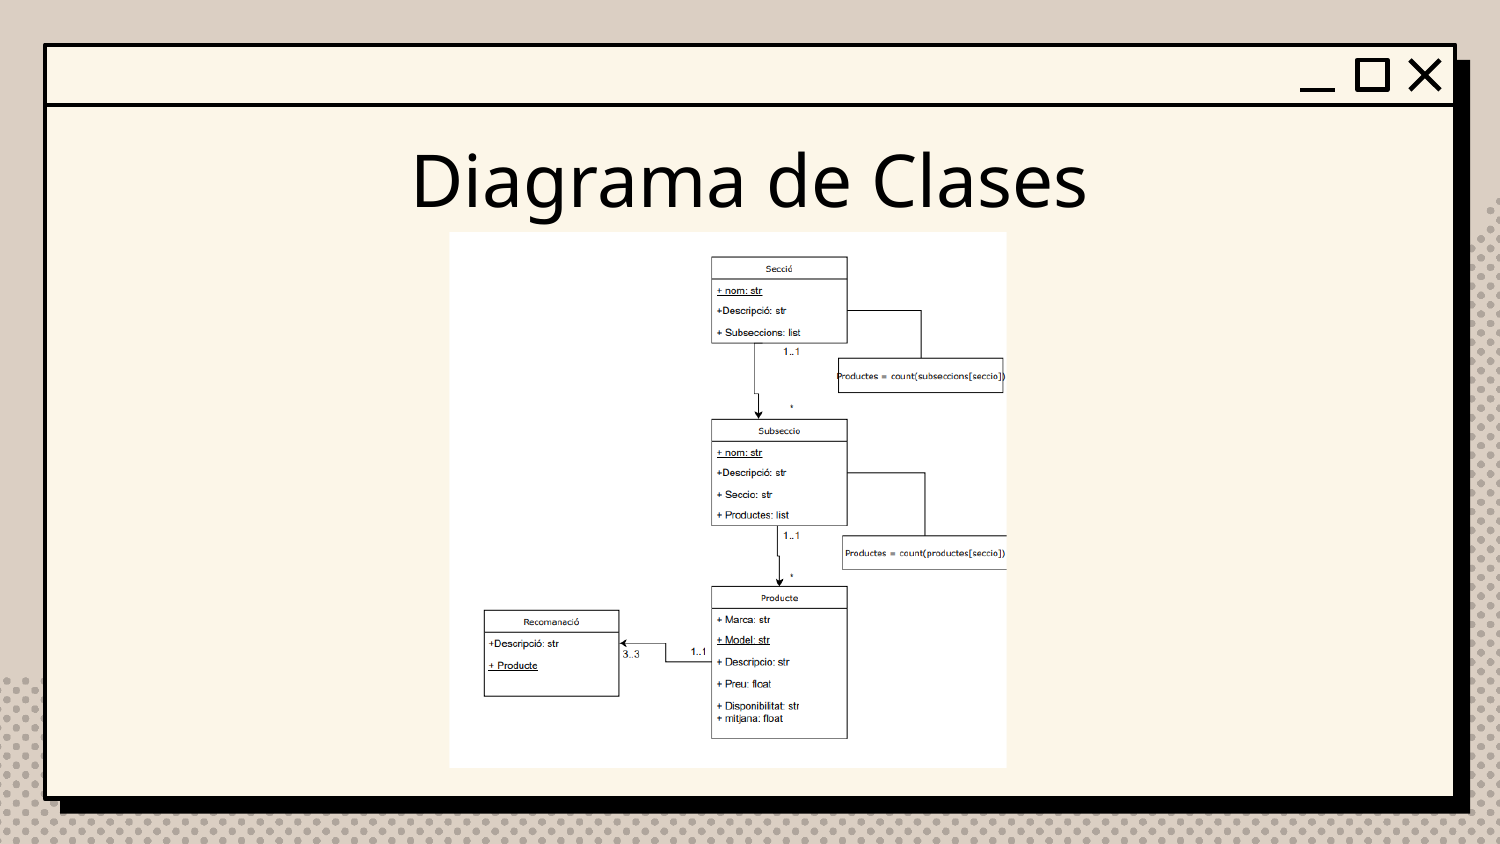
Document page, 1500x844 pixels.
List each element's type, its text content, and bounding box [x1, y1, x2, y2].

title Diagrama de Clases [117, 120, 1383, 233]
picture [449, 232, 1007, 768]
